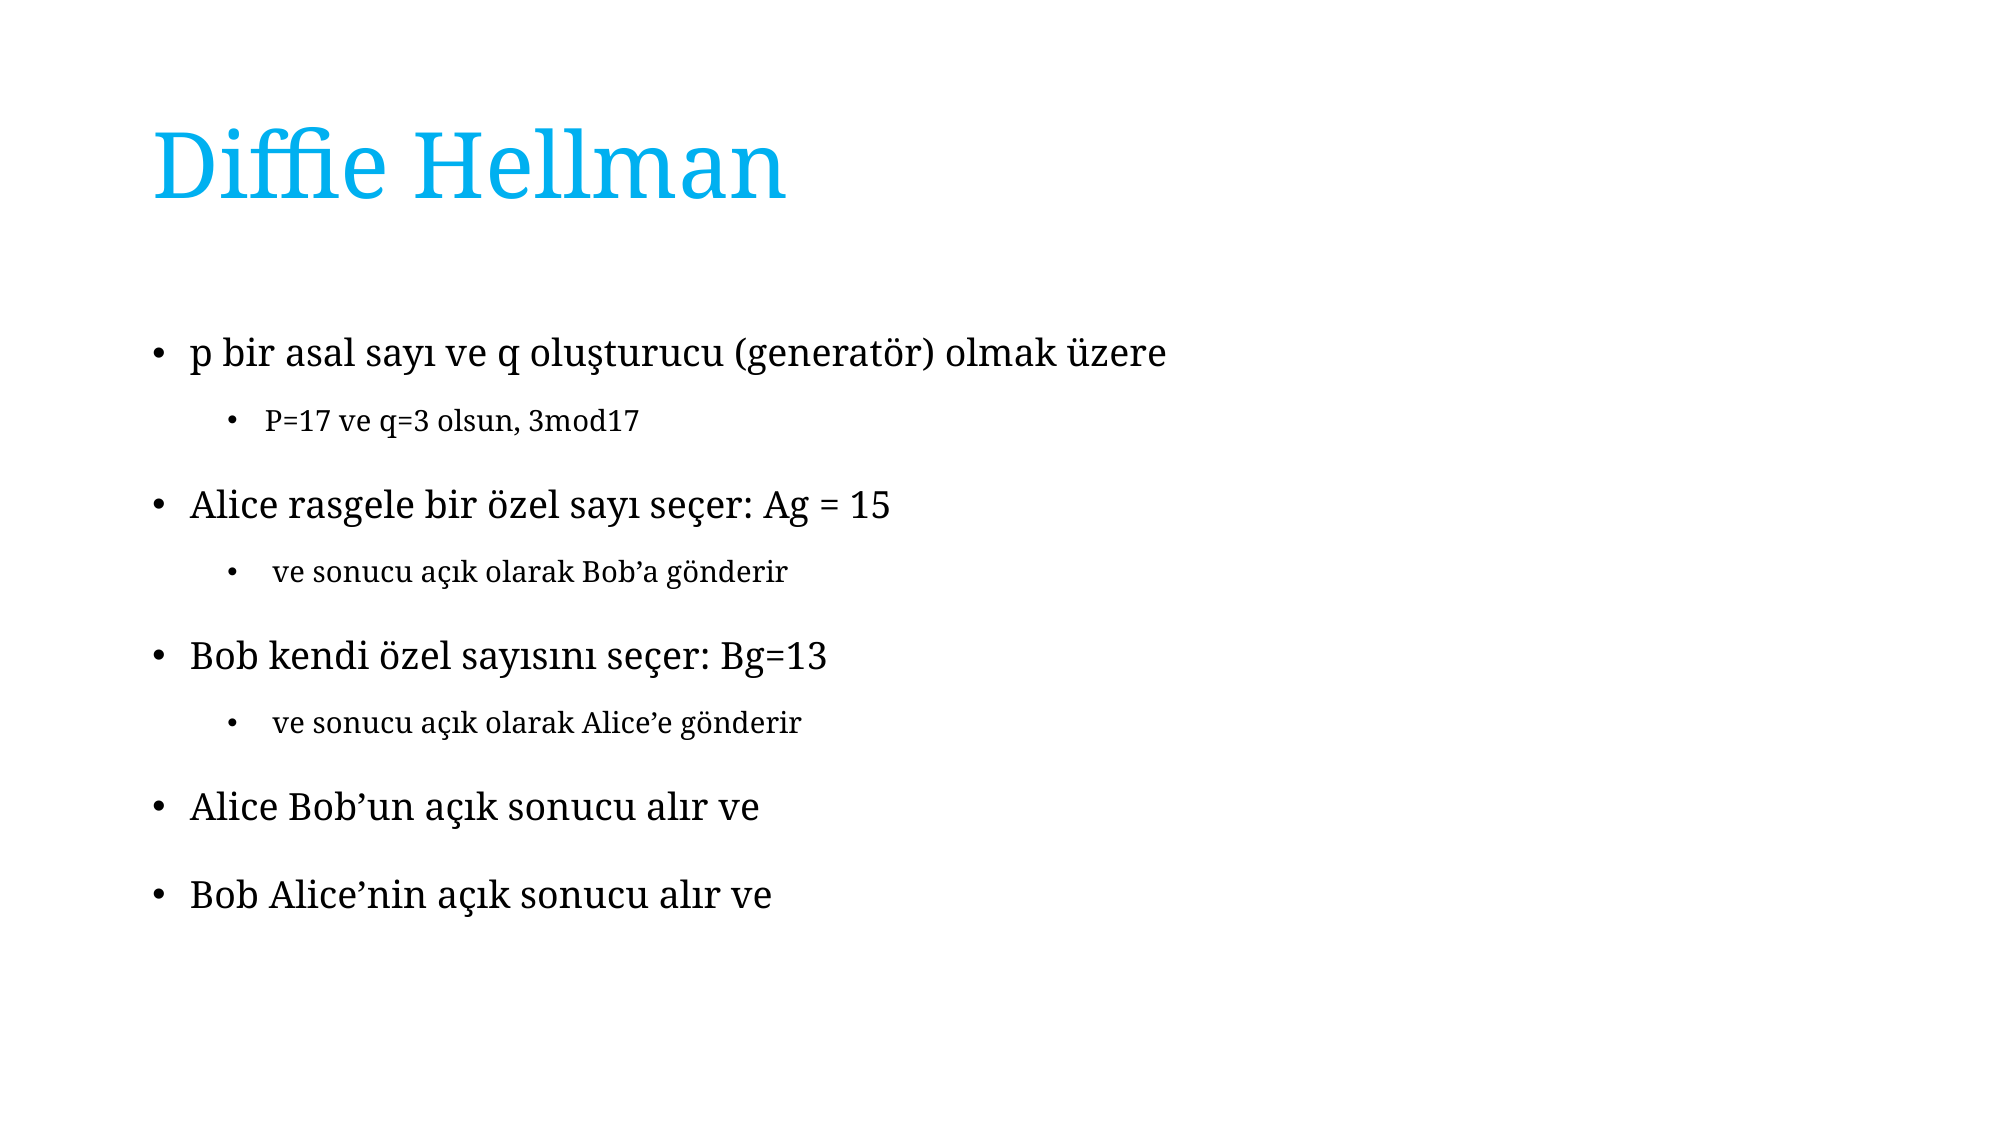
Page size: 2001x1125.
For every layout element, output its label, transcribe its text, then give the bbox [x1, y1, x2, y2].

title Diffie Hellman [137, 59, 1863, 278]
